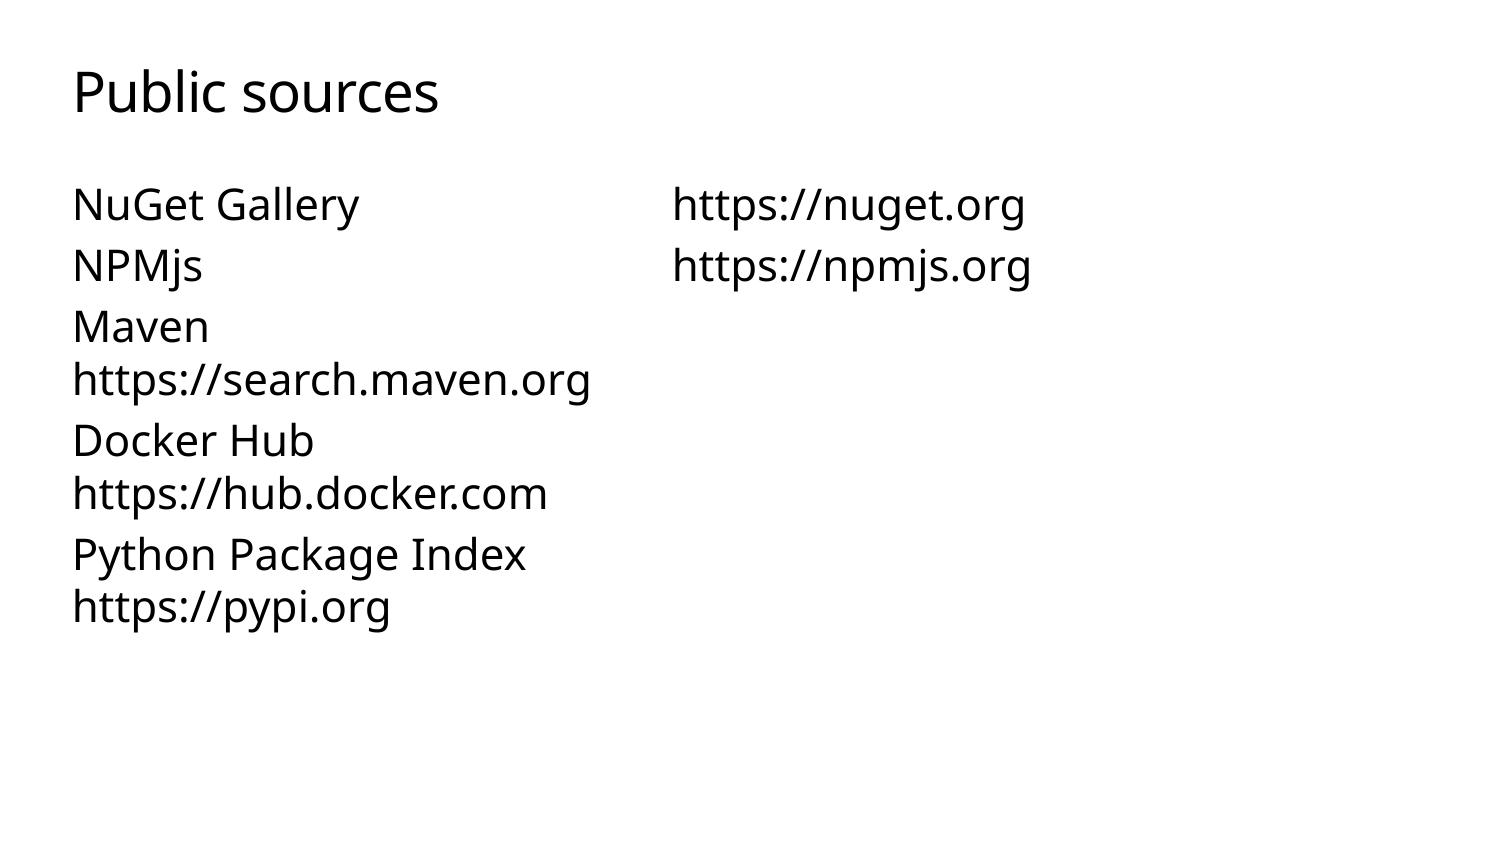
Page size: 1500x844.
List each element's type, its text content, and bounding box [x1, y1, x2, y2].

list NuGet Gallery https://nuget.org NPMjs https://npmjs.org Maven https://search.maven.org Docker Hub https://hub.docker.com Python Package Index https://pypi.org [71, 176, 1127, 548]
title Public sources [72, 56, 1428, 125]
